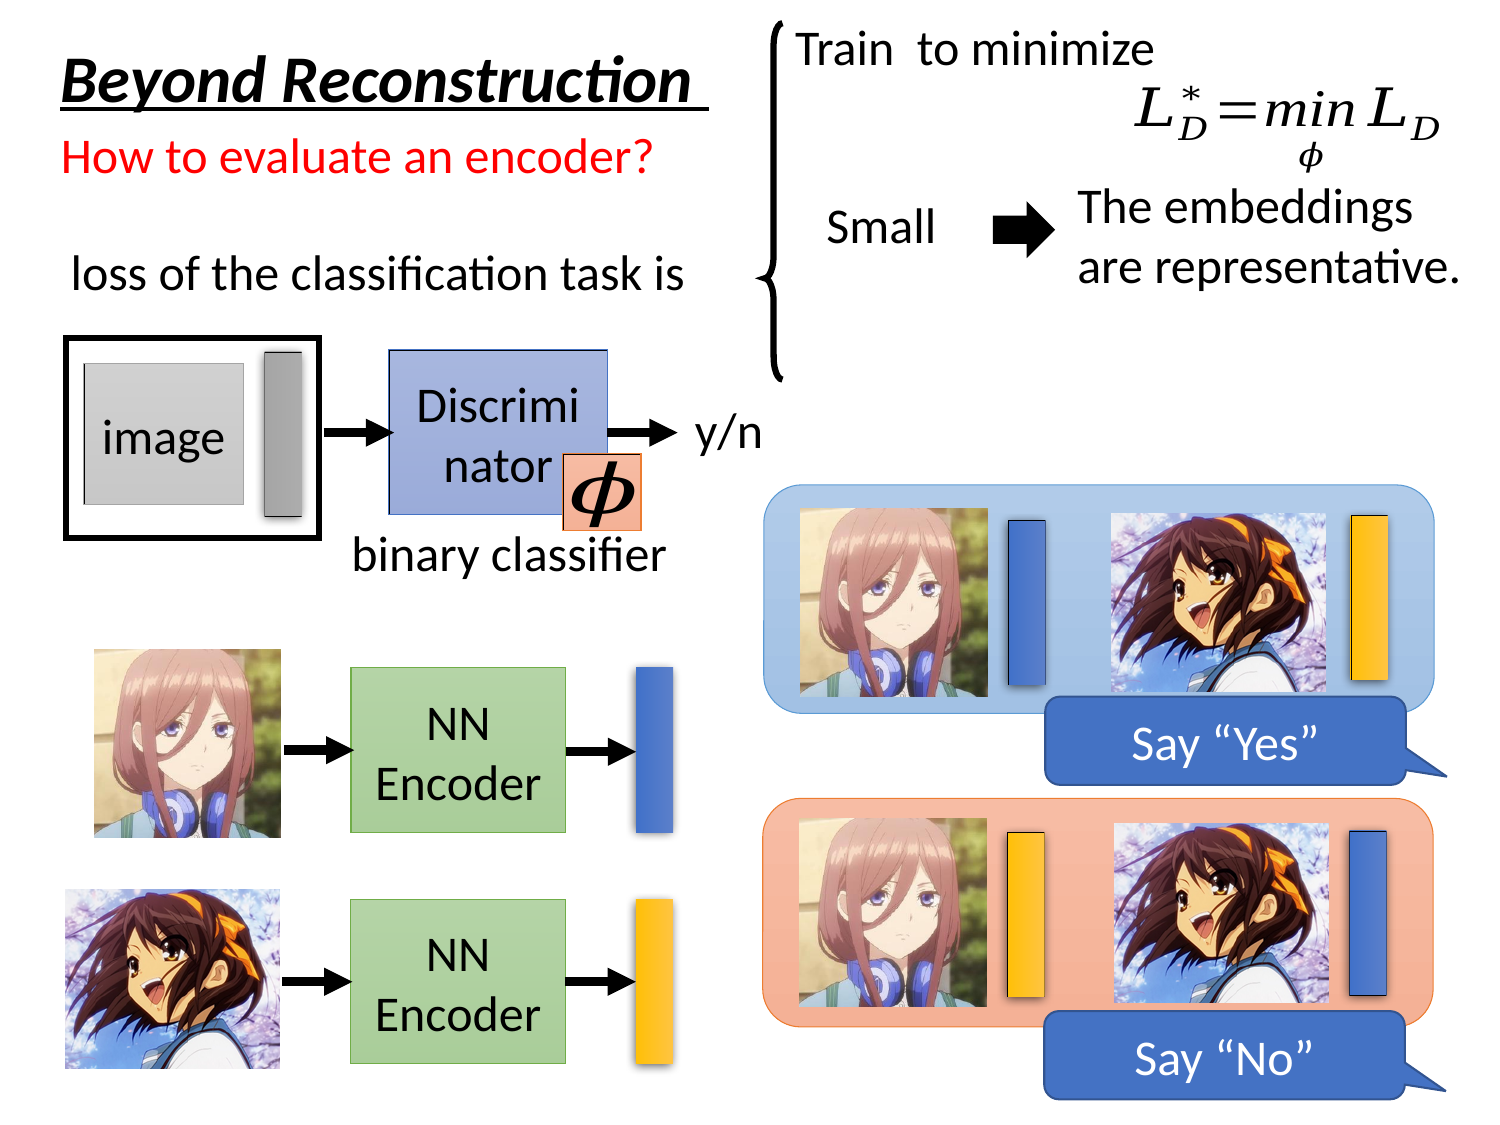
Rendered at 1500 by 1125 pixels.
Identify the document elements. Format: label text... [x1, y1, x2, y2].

text_box NN Encoder [350, 899, 566, 1064]
text_box [763, 484, 1435, 714]
text_box [762, 22, 783, 381]
text_box binary classifier [321, 514, 698, 590]
text_box [1008, 520, 1046, 685]
picture [799, 818, 987, 1007]
text_box [1007, 832, 1045, 997]
text_box [65, 337, 320, 539]
picture [800, 508, 988, 697]
text_box [762, 797, 1434, 1028]
text_box [636, 667, 674, 833]
text_box Say “Yes” [1044, 695, 1448, 786]
text_box The embeddings are representative. [1062, 165, 1496, 301]
text_box [1350, 515, 1388, 680]
picture [65, 889, 280, 1069]
picture [1114, 823, 1329, 1003]
text_box Discriminator [388, 349, 608, 514]
text_box [635, 899, 673, 1064]
text_box Beyond Reconstruction [45, 28, 724, 124]
text_box Say “No” [1043, 1010, 1447, 1101]
text_box [1349, 830, 1387, 996]
picture [1111, 513, 1326, 692]
picture [94, 649, 281, 838]
text_box NN Encoder [350, 667, 566, 833]
text_box y/n [680, 391, 797, 467]
text_box How to evaluate an encoder? [46, 115, 739, 191]
text_box [992, 201, 1056, 259]
